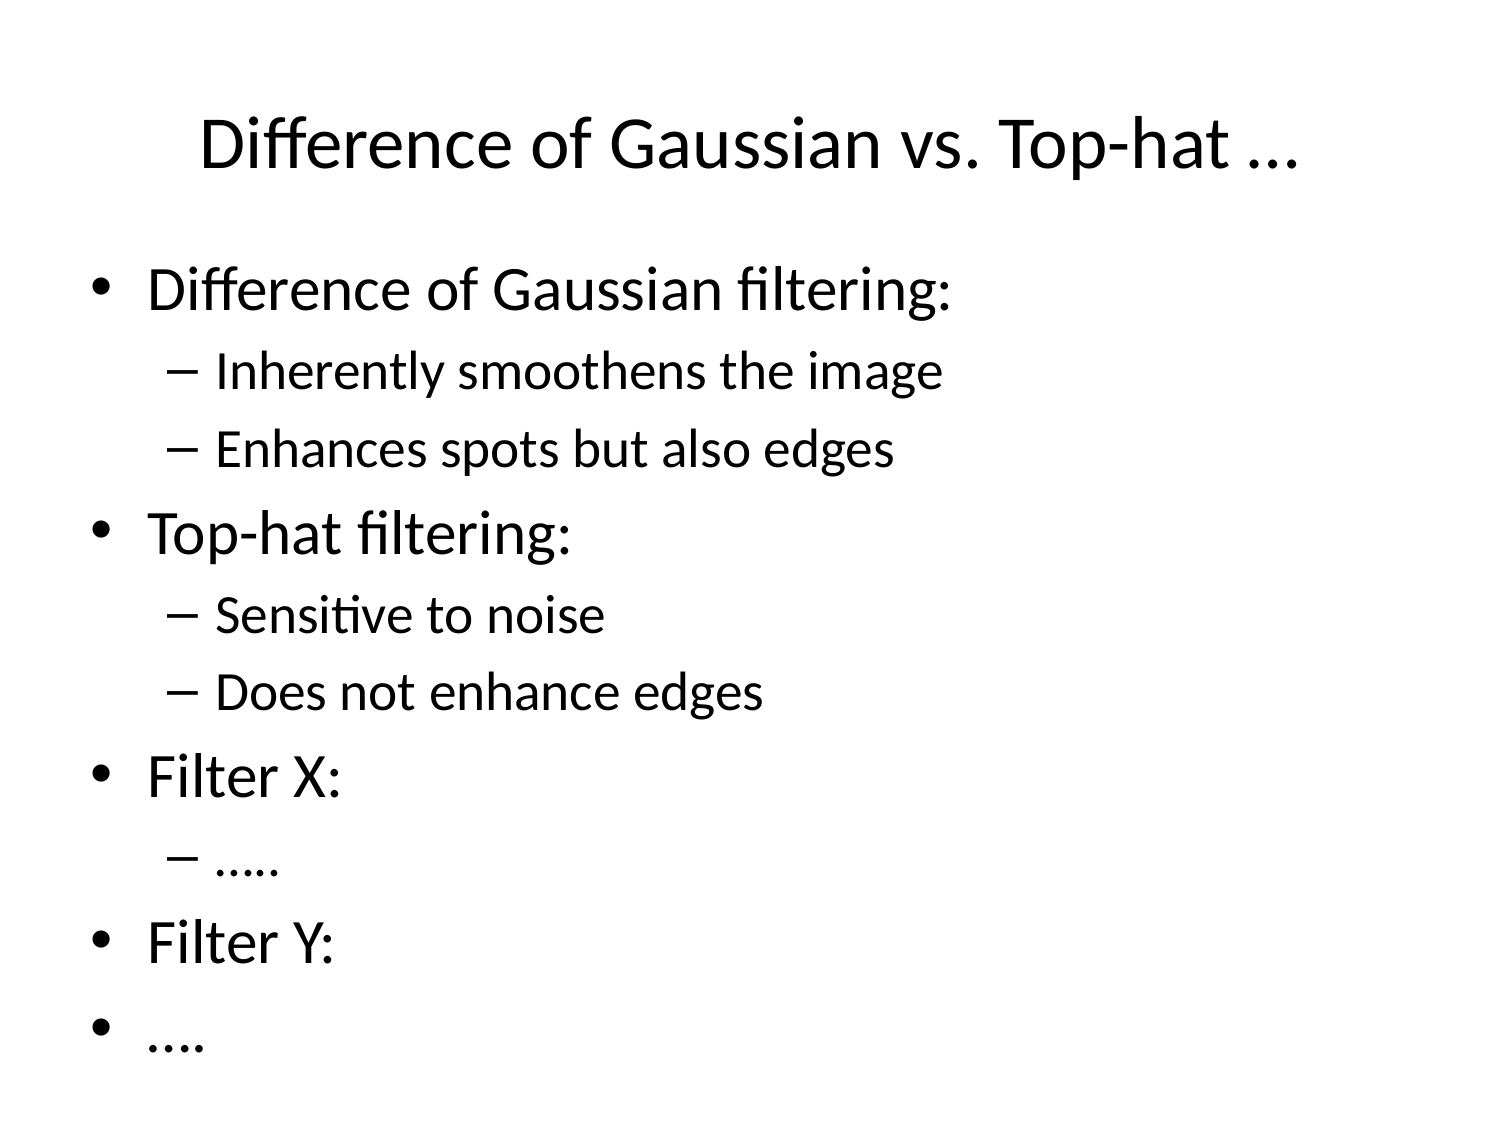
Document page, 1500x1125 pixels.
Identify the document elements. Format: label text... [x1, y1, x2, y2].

title Difference of Gaussian vs. Top-hat … [75, 45, 1425, 233]
list Difference of Gaussian filtering: Inherently smoothens the image Enhances spots but also edges Top-hat filtering: Sensitive to noise Does not enhance edges Filter X: ….. Filter Y: …. [75, 239, 1425, 1075]
